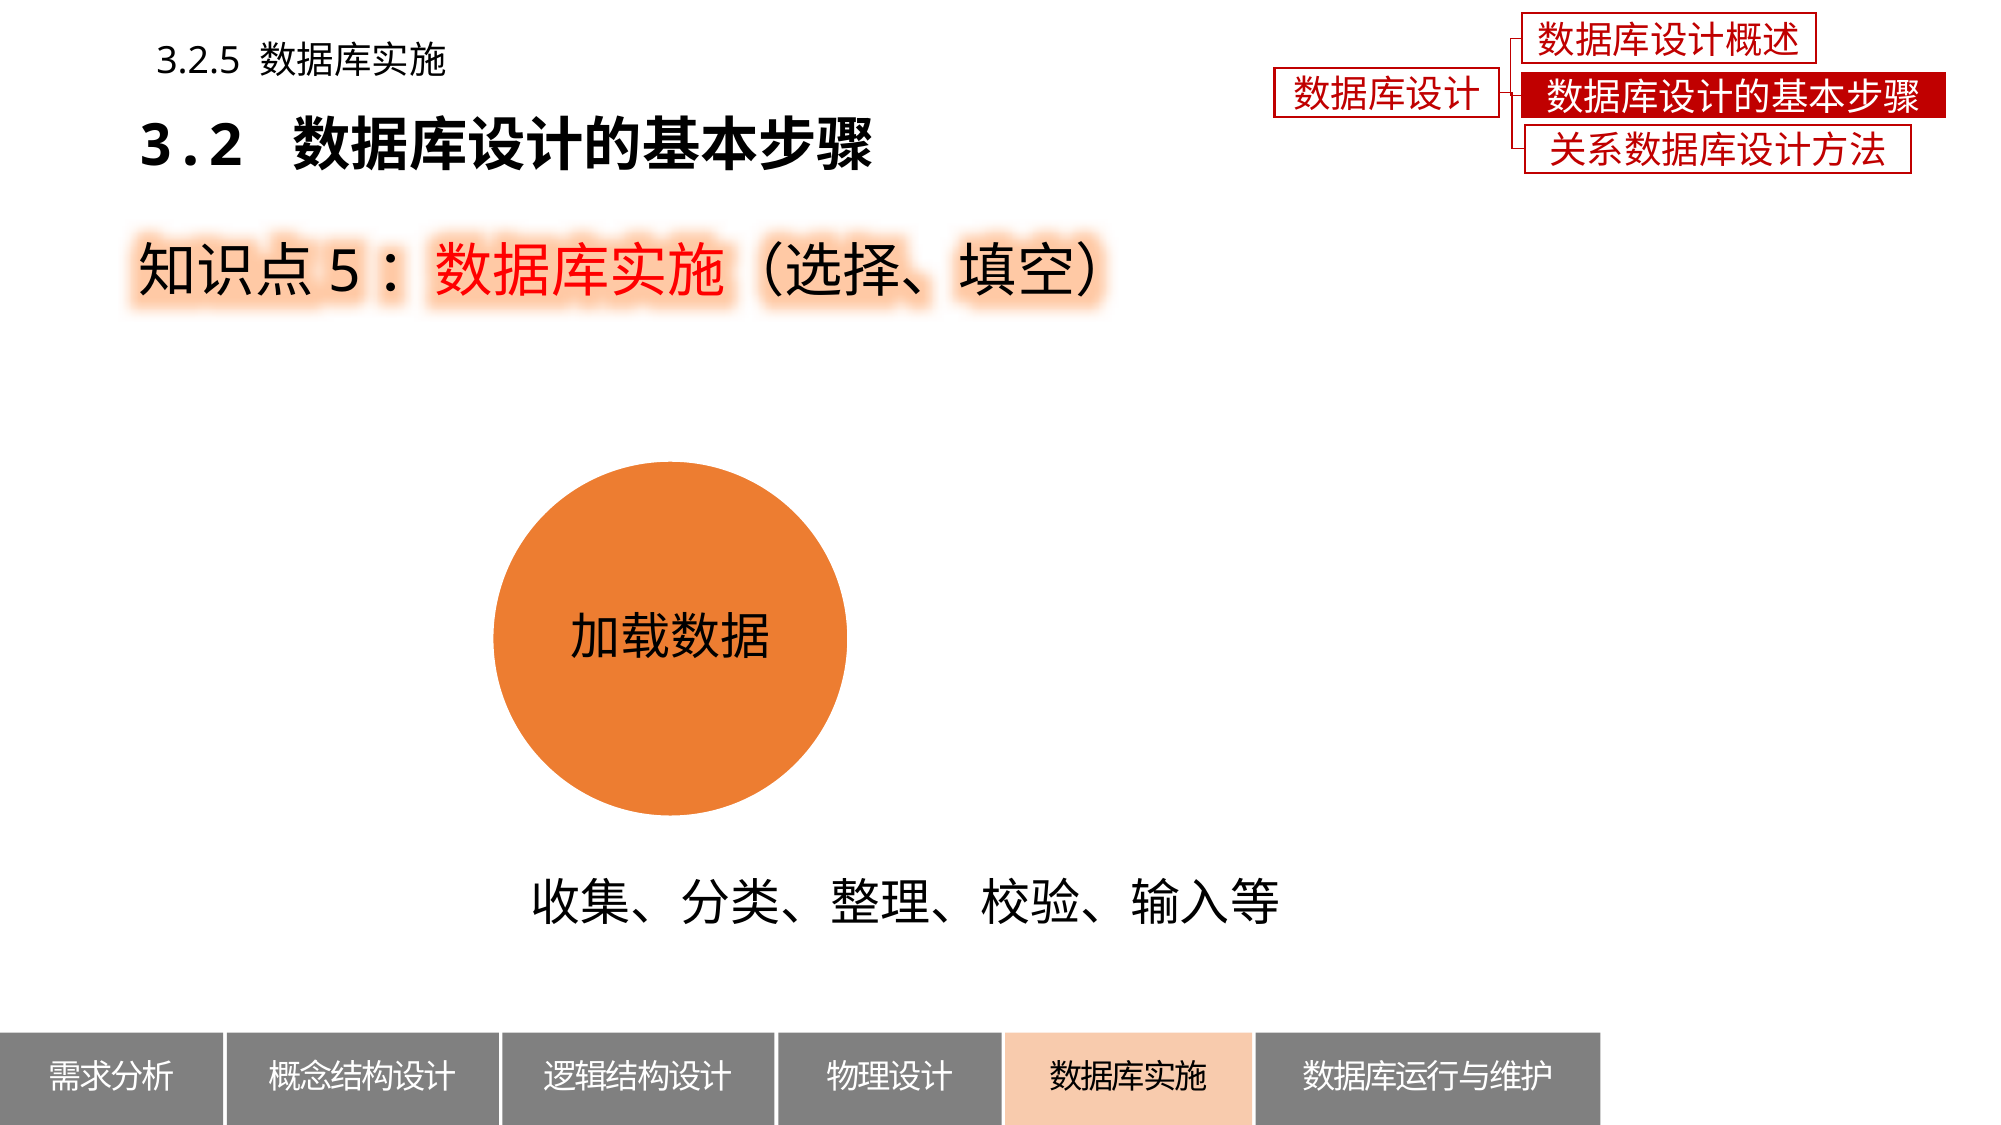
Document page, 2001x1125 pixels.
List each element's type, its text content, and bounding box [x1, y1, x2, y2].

text_box 收集、分类、整理、校验、输入等 [515, 863, 1295, 938]
text_box 数据库设计概述 [1521, 12, 1817, 64]
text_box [0, 1032, 1601, 1125]
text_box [1499, 38, 1523, 92]
text_box 加载数据 [491, 459, 850, 818]
text_box 3.2 数据库设计的基本步骤 [120, 97, 1524, 152]
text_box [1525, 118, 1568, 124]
text_box 数据库设计的基本步骤 [1523, 72, 1946, 118]
text_box 关系数据库设计方法 [1524, 124, 1912, 174]
text_box 数据库设计 [1273, 67, 1499, 118]
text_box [1499, 92, 1525, 149]
text_box 1：N联系 [114, 166, 1954, 339]
text_box 知识点5：数据库实施（选择、填空） [120, 172, 1945, 329]
text_box 4、下表是（ B ）。 单选题 A:数据元素表 B:数据分类表 C:任务分类表 D:数据操作特征表 [118, 170, 1949, 335]
text_box 3.2.5 数据库实施 [141, 28, 462, 89]
